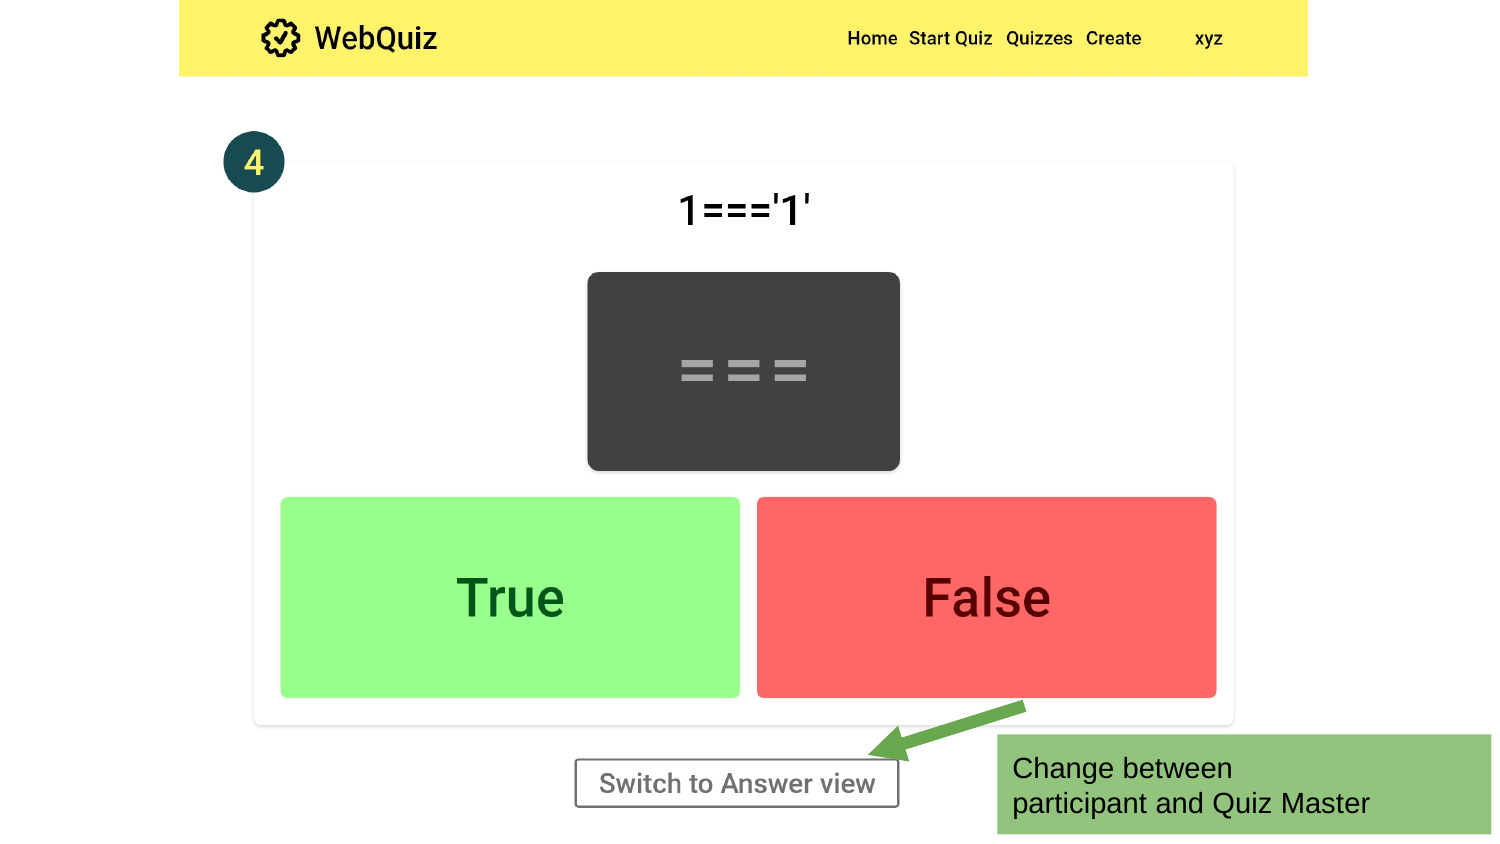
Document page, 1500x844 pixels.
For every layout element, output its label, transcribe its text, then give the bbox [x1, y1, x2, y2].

text_box Change between participant and Quiz Master [1313, 734, 1492, 835]
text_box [867, 705, 1025, 756]
picture [178, 0, 1309, 844]
